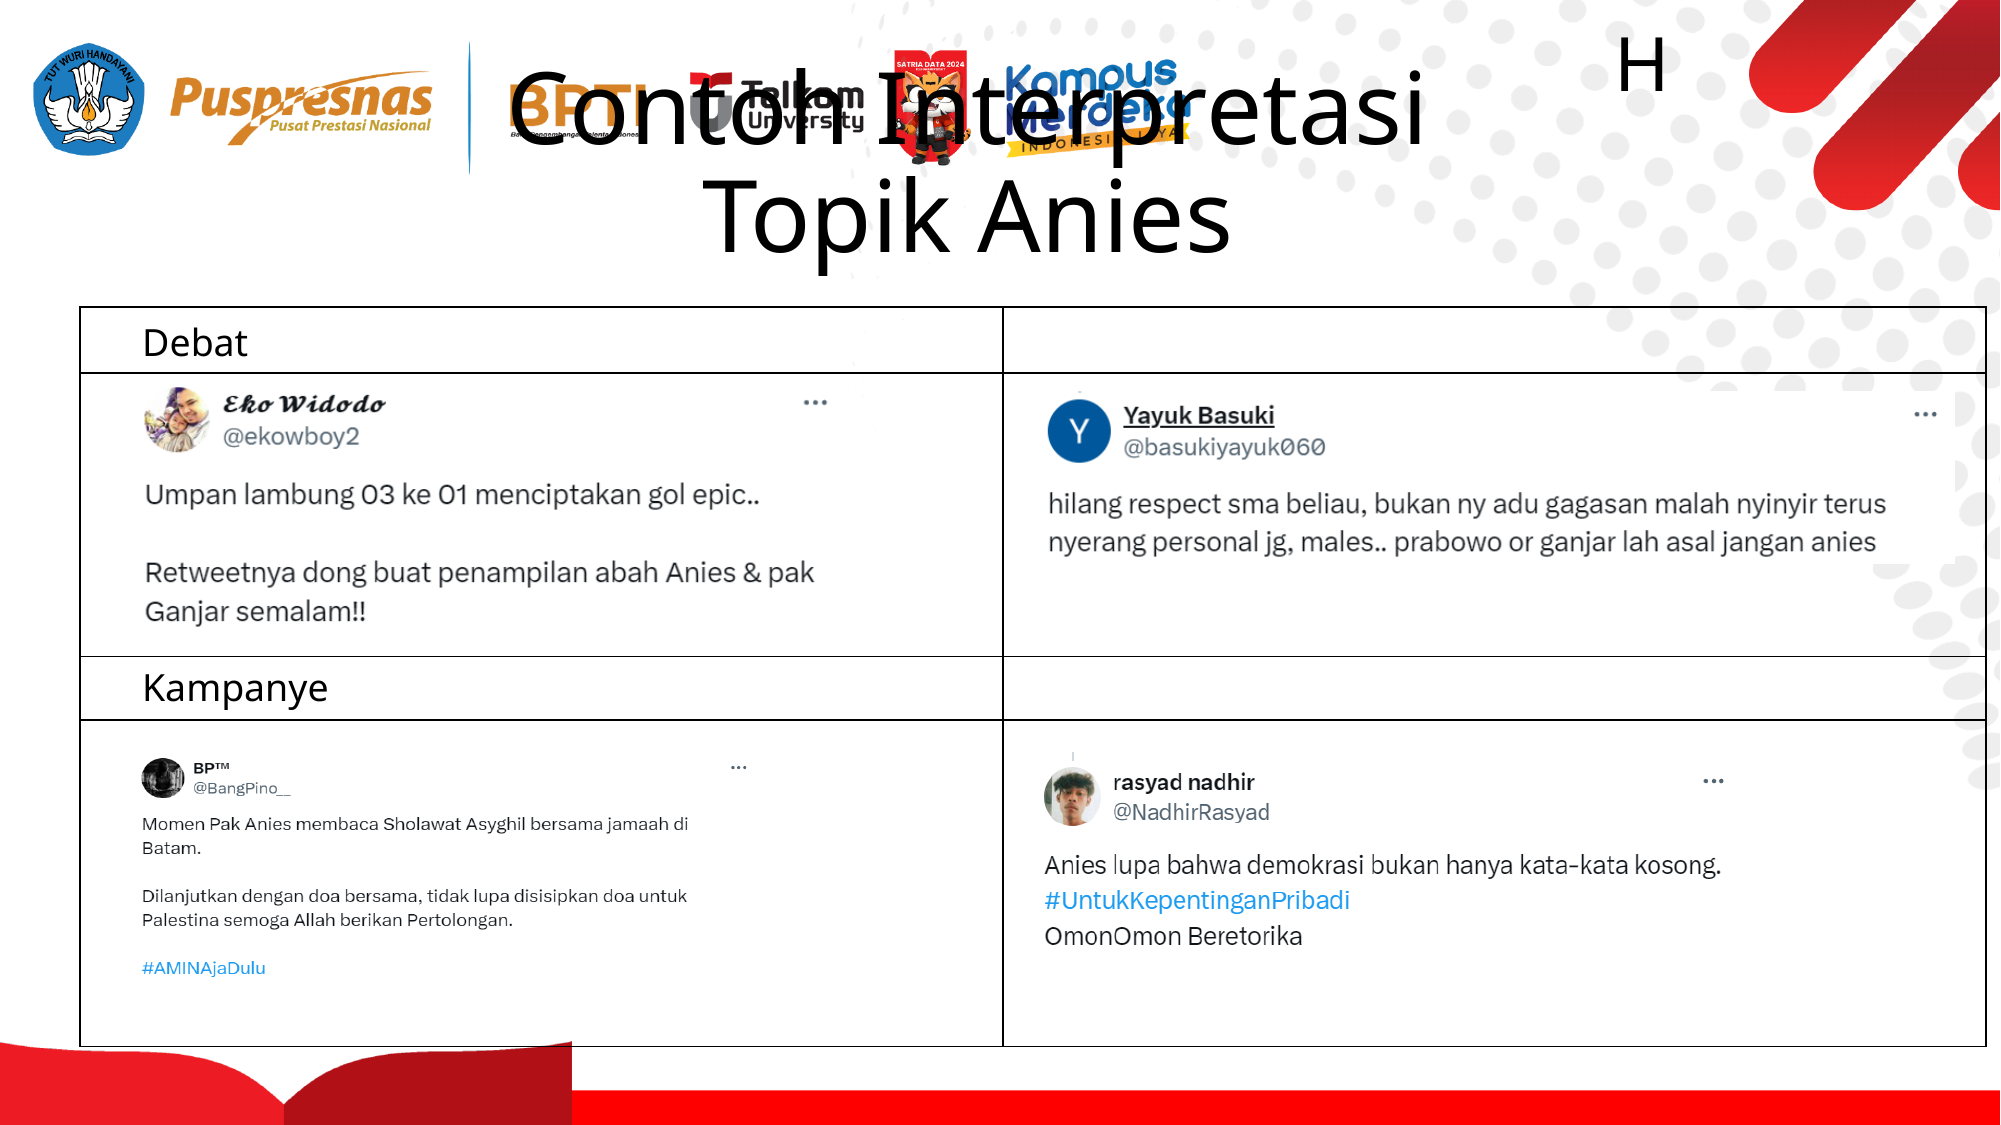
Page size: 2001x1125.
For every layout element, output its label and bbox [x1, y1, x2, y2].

text_box [583, 1089, 2000, 1125]
picture [0, 1028, 583, 1125]
picture [0, 0, 2000, 978]
table_cell [1004, 826, 1985, 1046]
table_cell [81, 657, 611, 719]
table_cell [81, 459, 611, 656]
table_cell [81, 721, 1002, 1046]
